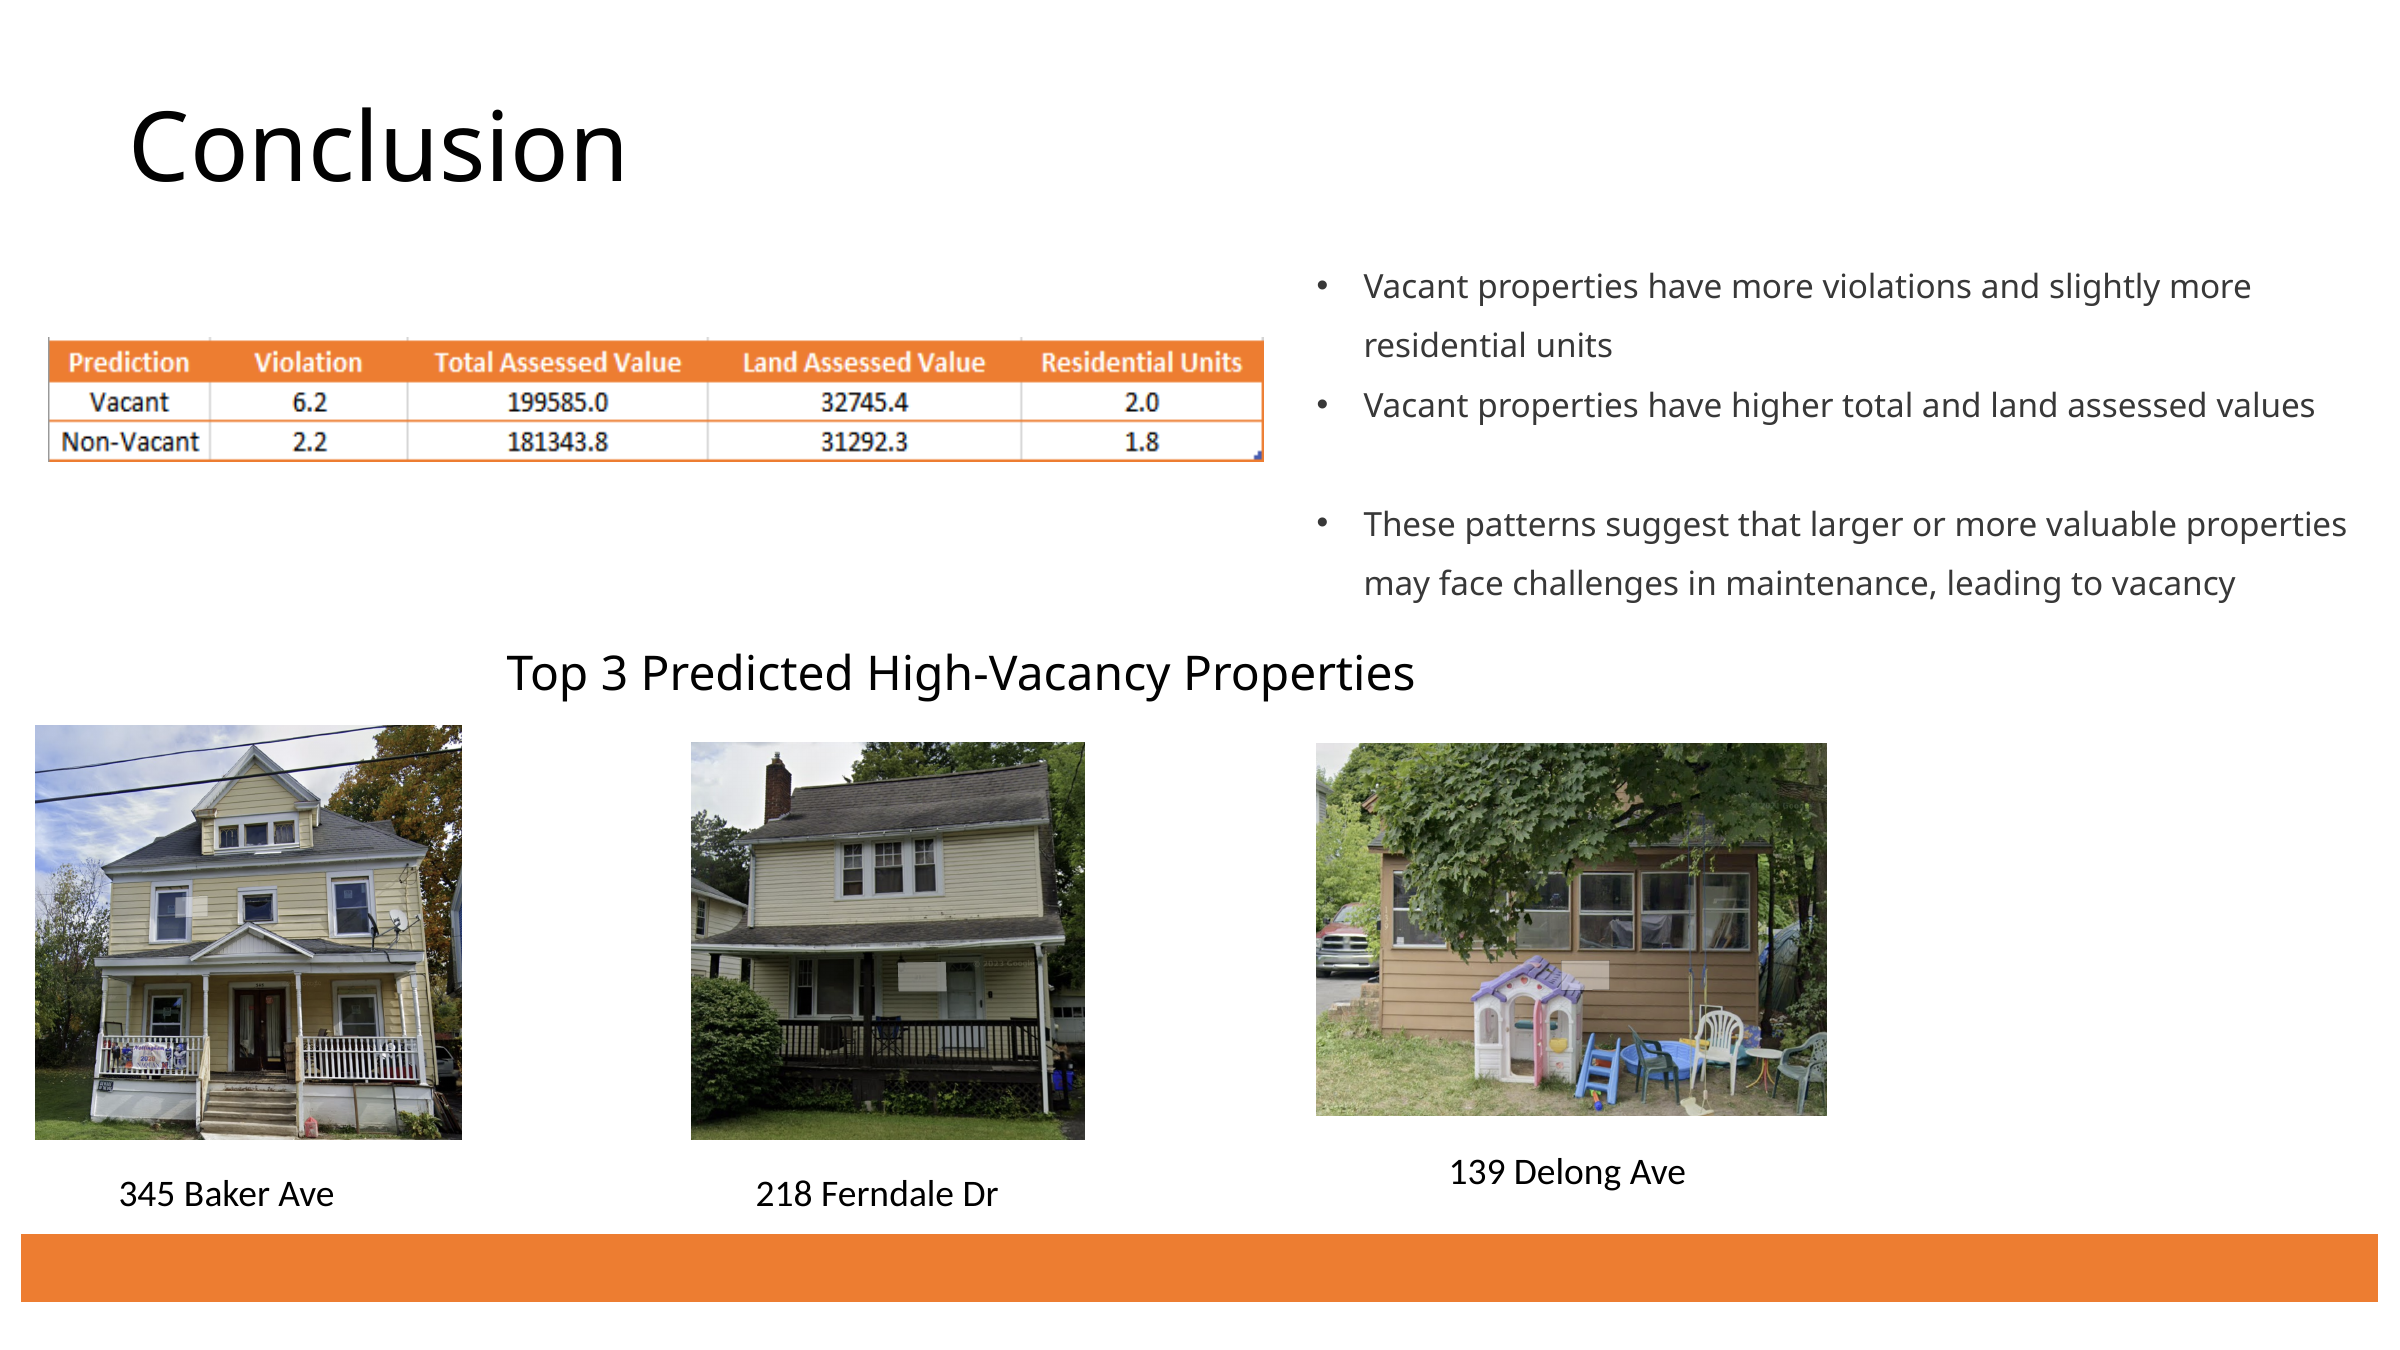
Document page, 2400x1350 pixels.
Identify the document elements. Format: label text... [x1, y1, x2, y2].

text_box [18, 1231, 2382, 1306]
text_box [2036, 1248, 2386, 1340]
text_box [690, 742, 1085, 1223]
text_box Conclusion [128, 78, 1106, 201]
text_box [35, 725, 462, 1223]
text_box Vacant properties have more violations and slightly more residential units Vacant properties have higher total and land assessed values These patterns suggest that larger or more valuable properties may face challenges in maintenance, leading to vacancy [1316, 245, 2383, 605]
picture [48, 337, 1264, 462]
text_box Top 3 Predicted High-Vacancy Properties [506, 639, 1394, 713]
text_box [1316, 743, 1827, 1200]
